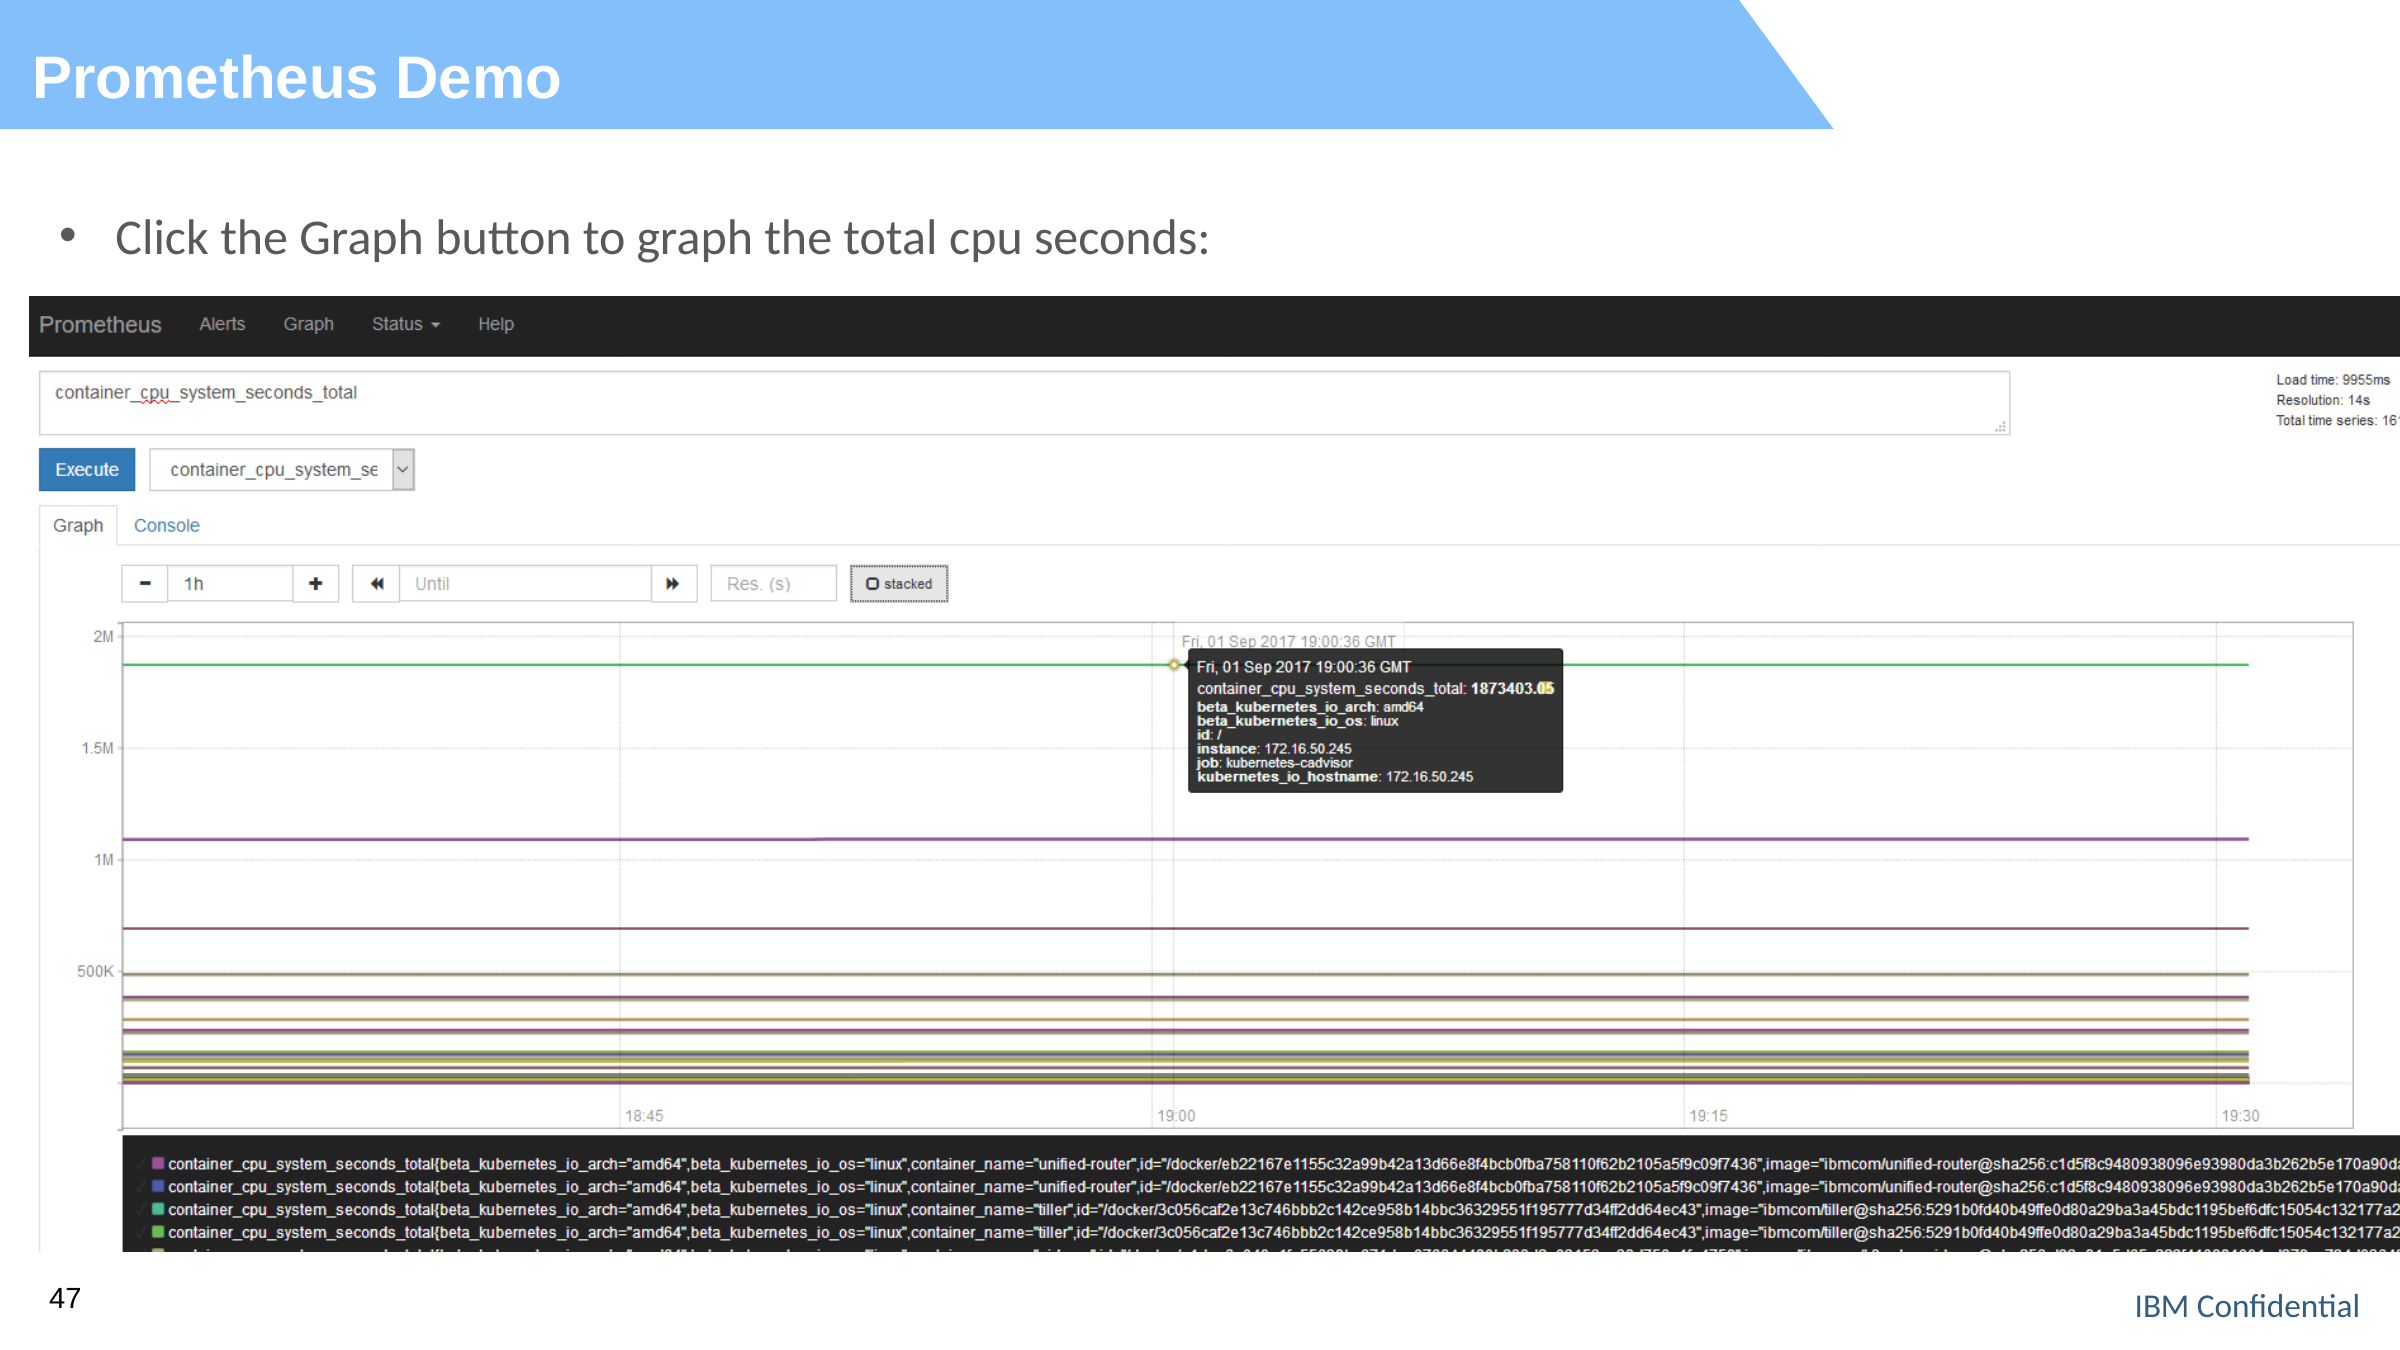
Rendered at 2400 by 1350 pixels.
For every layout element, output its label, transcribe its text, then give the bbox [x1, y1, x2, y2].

picture [29, 296, 2400, 1252]
list Click the Graph button to graph the total cpu seconds: [44, 197, 2115, 292]
text_box Prometheus Demo [21, 20, 2042, 128]
